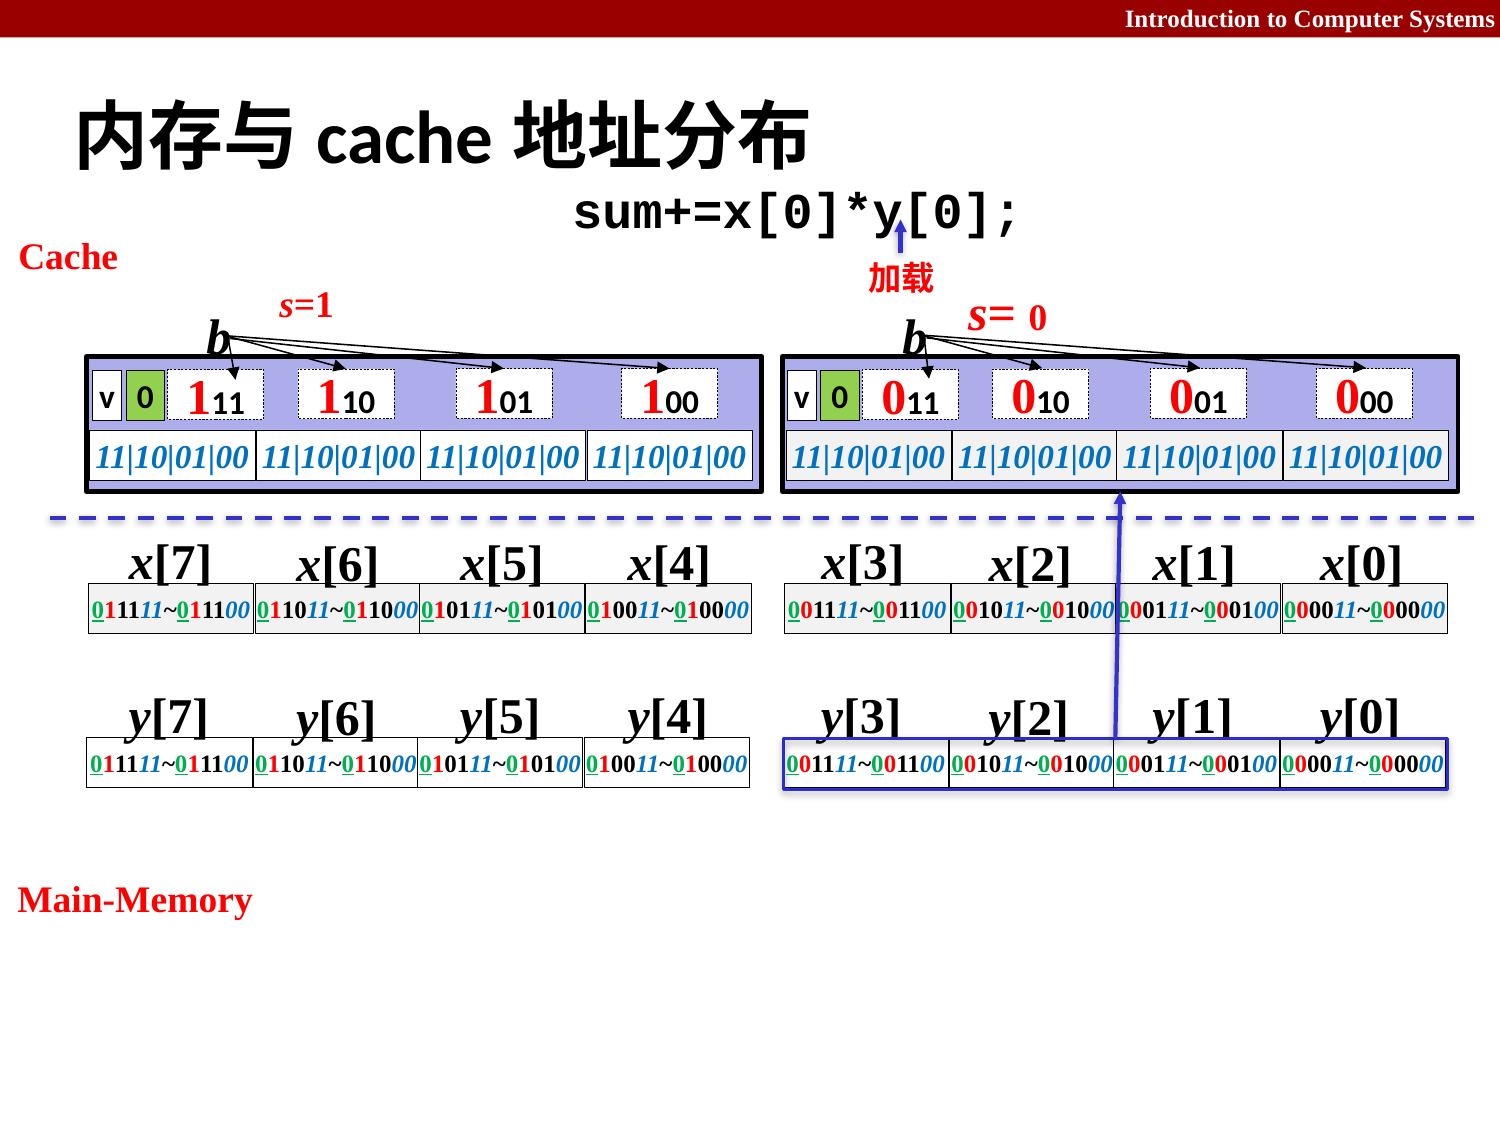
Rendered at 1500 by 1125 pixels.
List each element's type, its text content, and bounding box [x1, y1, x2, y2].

text_box b [191, 297, 246, 373]
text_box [1114, 491, 1121, 739]
text_box x[1] [1137, 526, 1251, 598]
text_box y[2] [973, 677, 1084, 737]
text_box 001 [1150, 376, 1247, 419]
text_box y[4] [612, 676, 723, 752]
text_box 11|10|01|00 [1116, 429, 1282, 480]
text_box 11|10|01|00 [952, 429, 1116, 480]
text_box [86, 356, 762, 492]
text_box [782, 356, 1459, 492]
text_box x[4] [612, 526, 726, 598]
text_box Main-Memory [2, 868, 268, 928]
text_box v [92, 370, 122, 421]
text_box x[6] [281, 526, 395, 599]
text_box 111 [167, 369, 264, 420]
text_box 101 [455, 377, 552, 419]
text_box 010111~010100 [417, 737, 583, 788]
text_box 100 [621, 368, 718, 419]
text_box 11|10|01|00 [785, 429, 952, 480]
text_box 011 [862, 369, 959, 420]
text_box 11|10|01|00 [586, 429, 753, 480]
text_box y[1] [1137, 676, 1248, 737]
text_box 010011~010000 [585, 583, 752, 634]
text_box 011111~011100 [86, 737, 252, 788]
text_box 010 [992, 378, 1089, 419]
text_box 001011~001000 [951, 583, 1109, 634]
text_box 11|10|01|00 [420, 429, 586, 480]
text_box sum+=x[0]*y[0]; [557, 171, 1038, 247]
text_box b [887, 304, 943, 372]
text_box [922, 334, 1367, 369]
text_box 11|10|01|00 [89, 429, 255, 480]
text_box y[3] [806, 676, 917, 737]
text_box 011111~011100 [88, 583, 254, 634]
text_box x[2] [973, 526, 1087, 599]
text_box 0 [125, 370, 165, 421]
text_box 010011~010000 [583, 737, 750, 788]
text_box x[5] [445, 526, 559, 598]
text_box y[5] [445, 676, 556, 752]
text_box x[3] [806, 526, 920, 598]
text_box x[0] [1305, 526, 1419, 598]
text_box 011011~011000 [254, 583, 419, 634]
text_box y[6] [281, 677, 392, 753]
text_box v [787, 370, 817, 421]
text_box [783, 738, 1448, 791]
text_box s=1 [264, 273, 349, 333]
text_box 011011~011000 [253, 737, 417, 788]
text_box 加载 [853, 249, 951, 304]
text_box 11|10|01|00 [1283, 429, 1449, 480]
text_box y[7] [113, 676, 225, 751]
text_box s= 0 [953, 273, 1063, 333]
text_box 000 [1316, 368, 1413, 419]
text_box Cache [3, 224, 134, 284]
title 内存与cache地址分布 [58, 71, 1305, 197]
text_box 0 [820, 370, 860, 421]
text_box x[7] [114, 526, 228, 598]
text_box 11|10|01|00 [256, 429, 420, 480]
text_box y[0] [1305, 676, 1416, 737]
text_box 001111~001100 [784, 583, 950, 634]
text_box 000111~000100 [1125, 583, 1281, 634]
text_box 110 [297, 378, 394, 419]
text_box 000011~000000 [1281, 583, 1448, 634]
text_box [225, 335, 670, 369]
text_box 010111~010100 [419, 583, 585, 634]
